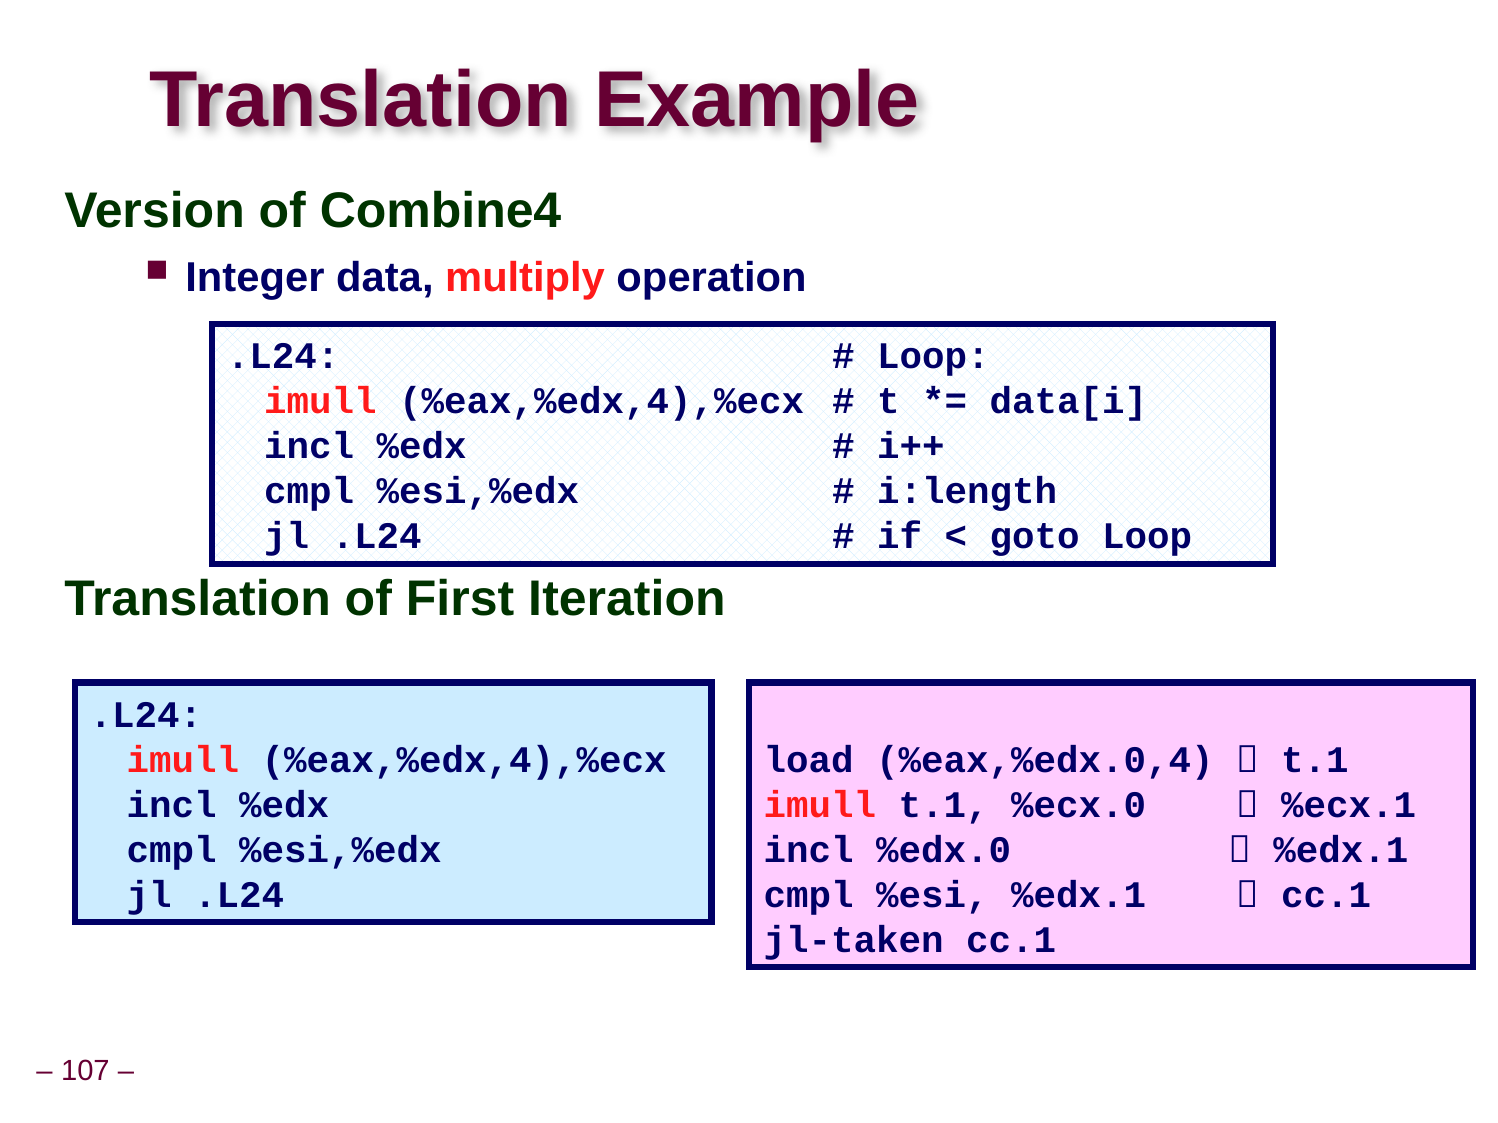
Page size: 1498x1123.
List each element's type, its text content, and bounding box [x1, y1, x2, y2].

list Version of Combine4 Integer data, multiply operation Translation of First Iteration [49, 174, 1407, 311]
text_box .L24: imull (%eax,%edx,4),%ecx incl %edx cmpl %esi,%edx jl .L24 [74, 682, 712, 922]
title Translation Example [149, 54, 1130, 149]
text_box load (%eax,%edx.0,4)  t.1 imull t.1, %ecx.0  %ecx.1 incl %edx.0  %edx.1 cmpl %esi, %edx.1  cc.1 jl-taken cc.1 [748, 682, 1473, 967]
text_box .L24: # Loop: imull (%eax,%edx,4),%ecx # t *= data[i] incl %edx # i++ cmpl %esi,%edx # i:length jl .L24 # if < goto Loop [212, 324, 1274, 564]
